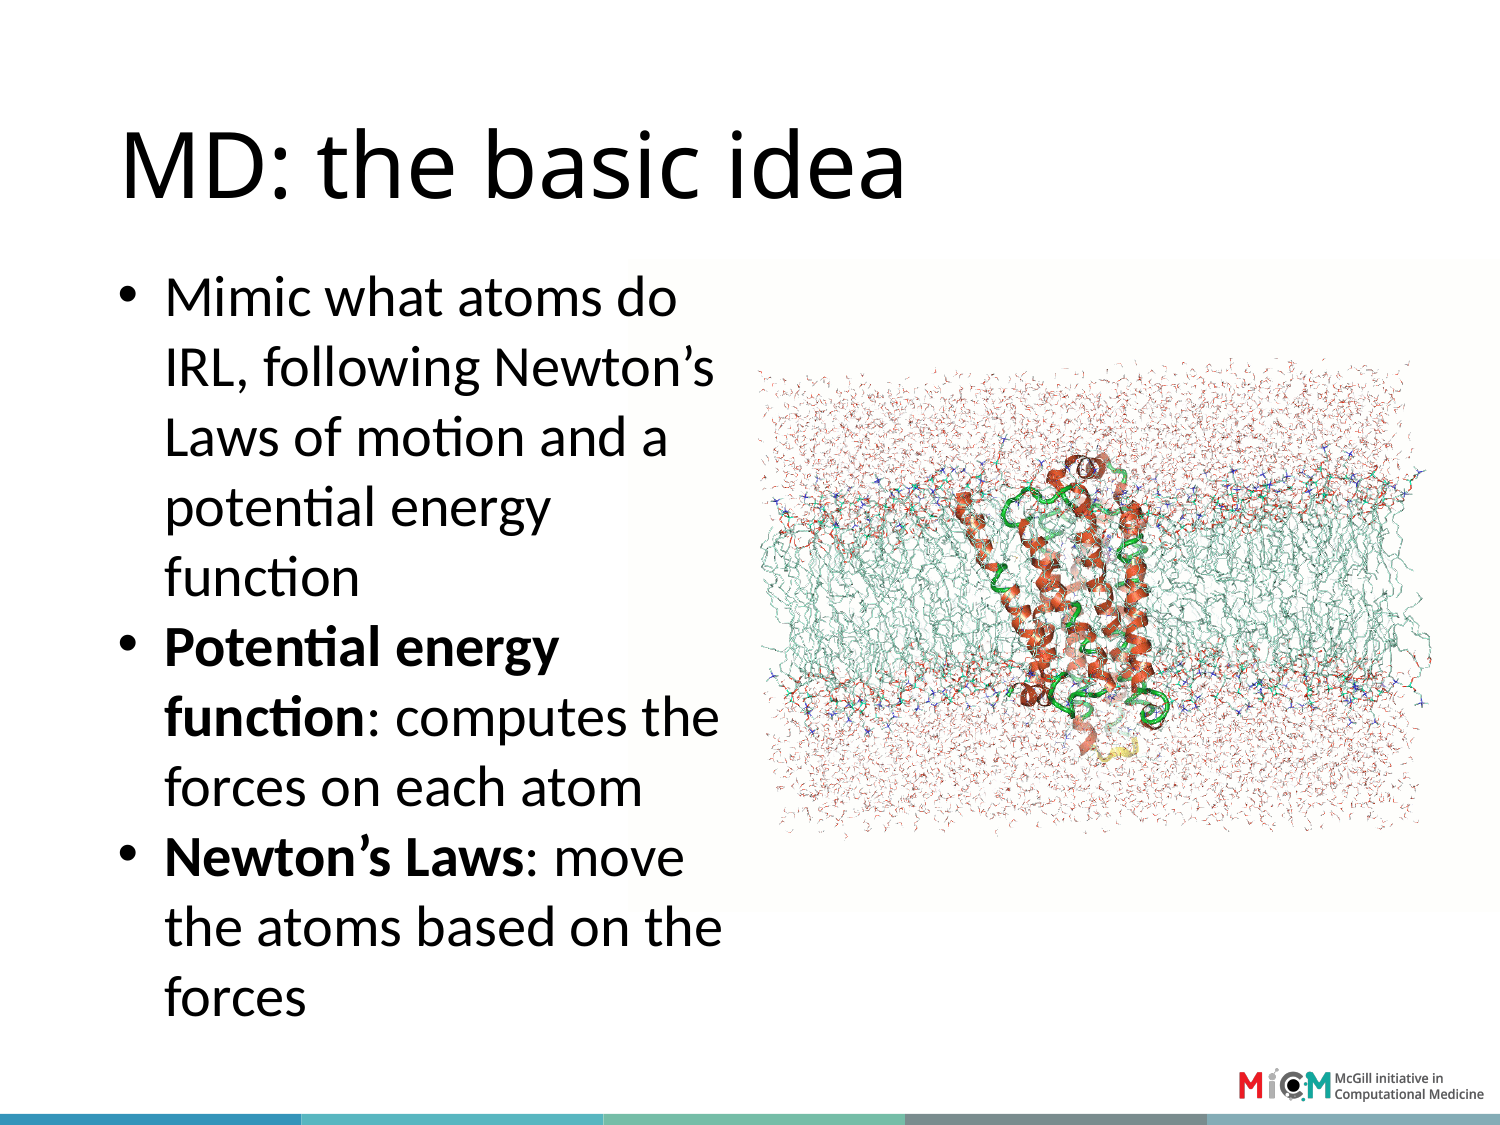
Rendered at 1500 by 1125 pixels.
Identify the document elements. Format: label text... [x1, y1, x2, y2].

text_box Mimic what atoms do IRL, following Newton’s Laws of motion and a potential energy function Potential energy function: computes the forces on each atom Newton’s Laws: move the atoms based on the forces [102, 250, 750, 1036]
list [628, 258, 1500, 913]
title MD: the basic idea [103, 59, 1397, 258]
picture [1211, 1051, 1500, 1122]
